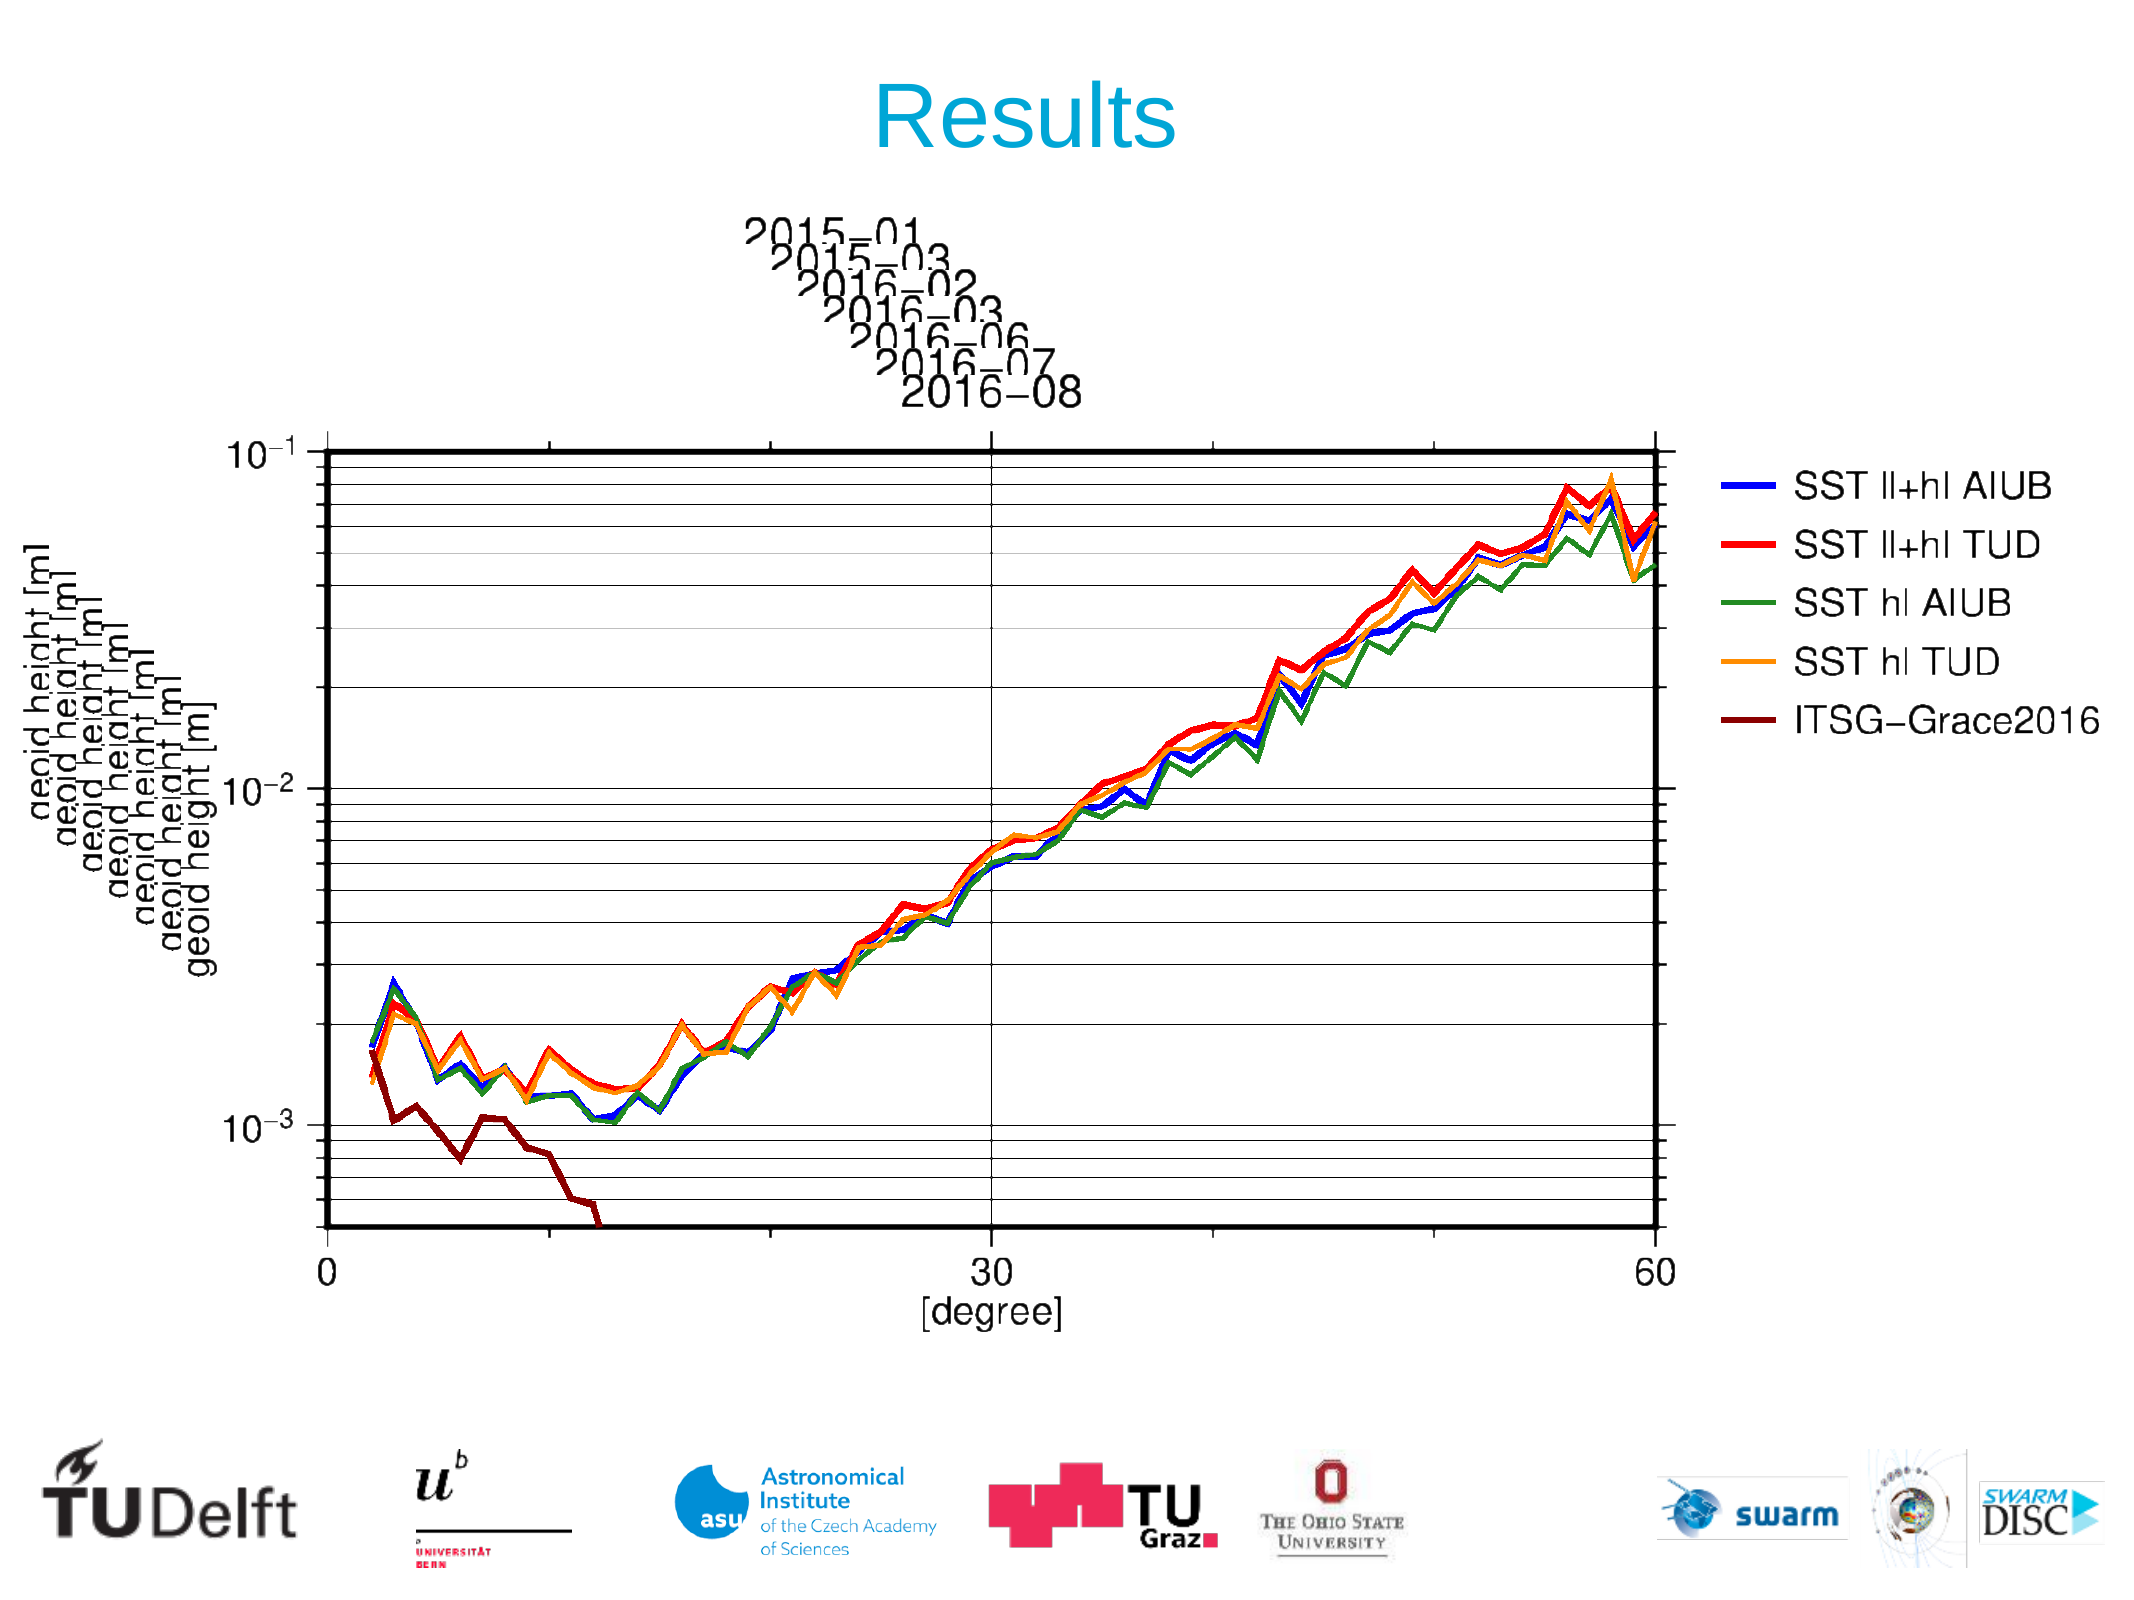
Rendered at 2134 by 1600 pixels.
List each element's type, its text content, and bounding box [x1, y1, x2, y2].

picture [416, 1449, 572, 1568]
picture [22, 216, 2099, 1332]
picture [665, 1449, 945, 1568]
picture [983, 1449, 1446, 1568]
title Results [123, 55, 1930, 163]
picture [1657, 1449, 2105, 1568]
